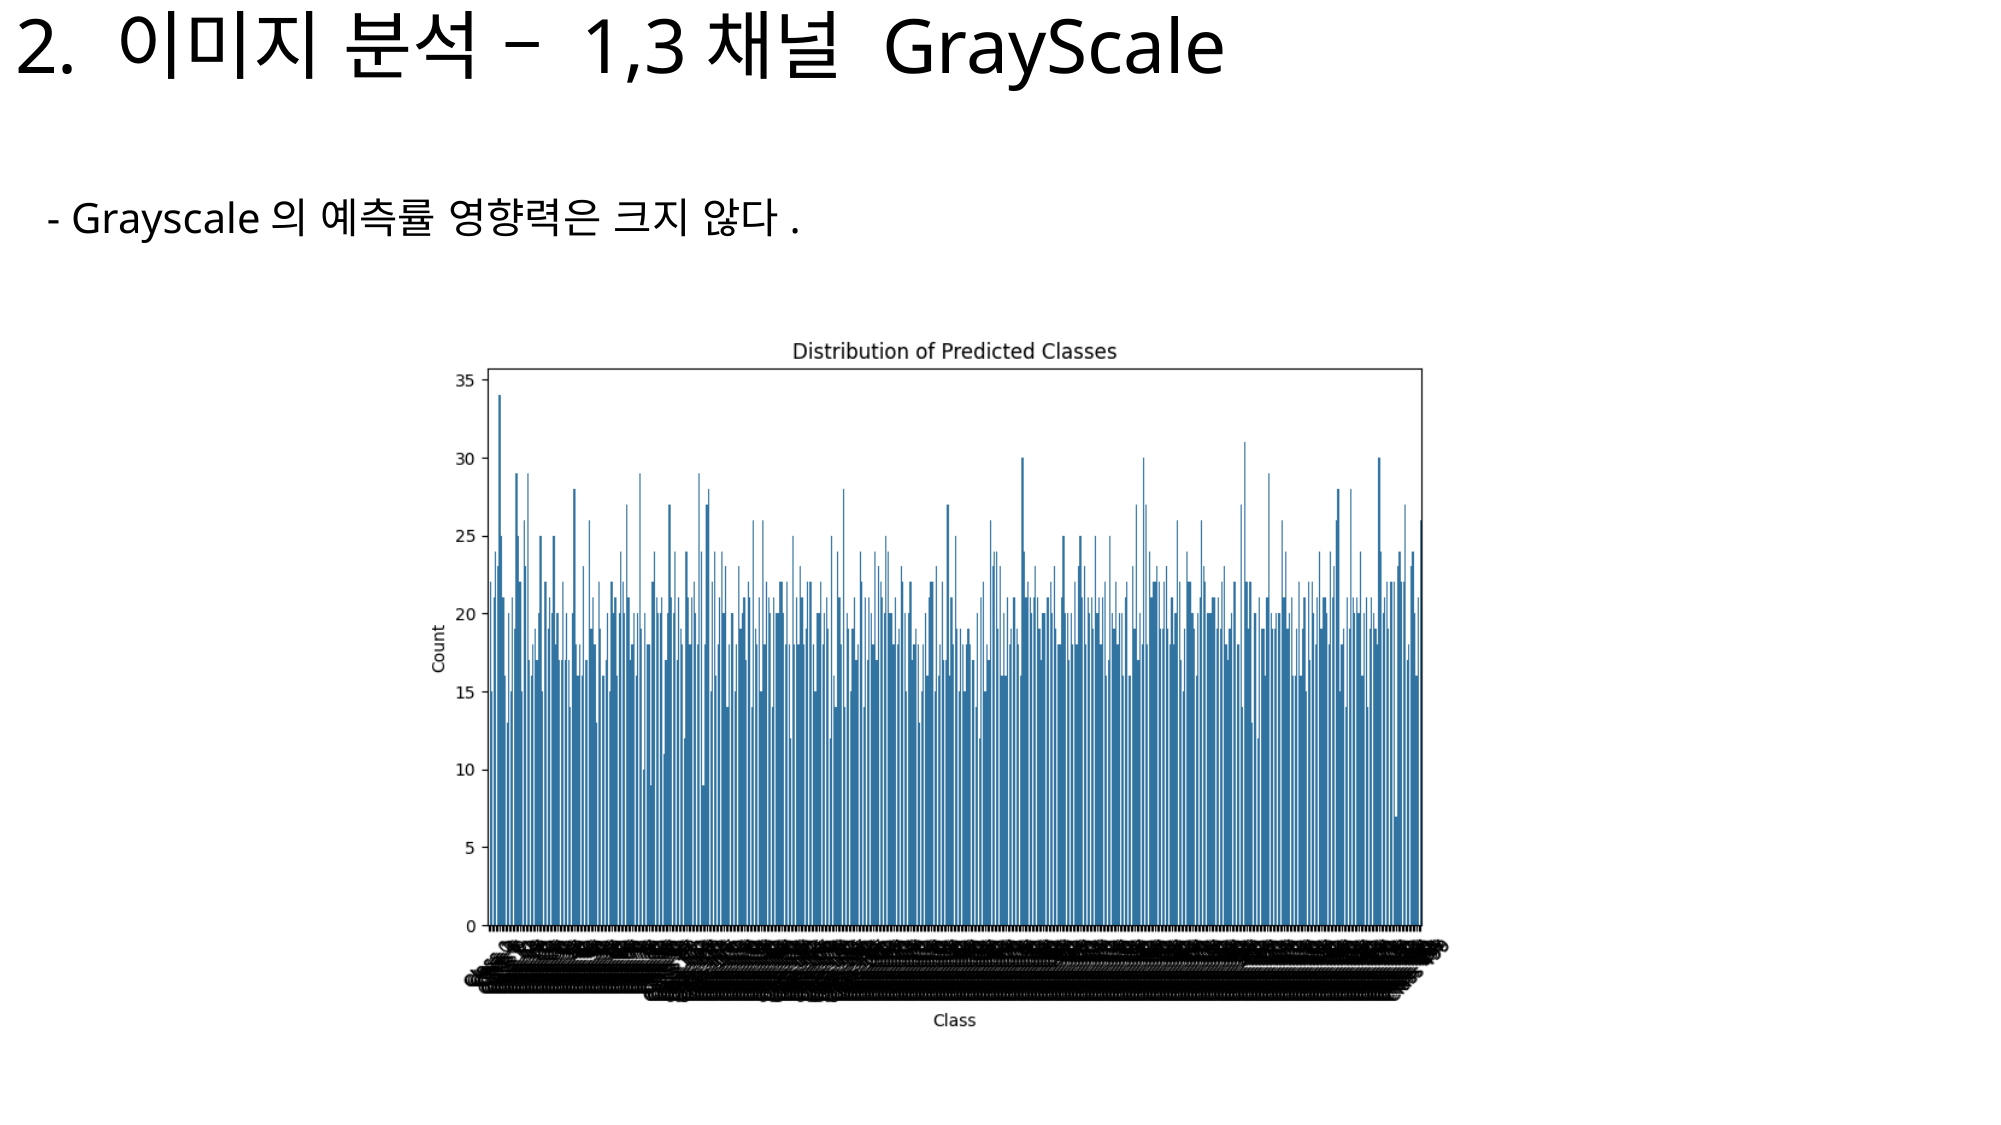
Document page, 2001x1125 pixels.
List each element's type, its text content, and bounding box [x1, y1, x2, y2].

picture [419, 330, 1466, 1042]
text_box - Grayscale의 예측률 영향력은 크지 않다. [31, 152, 1937, 288]
text_box 2. 이미지 분석 – 1,3채널 GrayScale [0, 0, 1725, 99]
